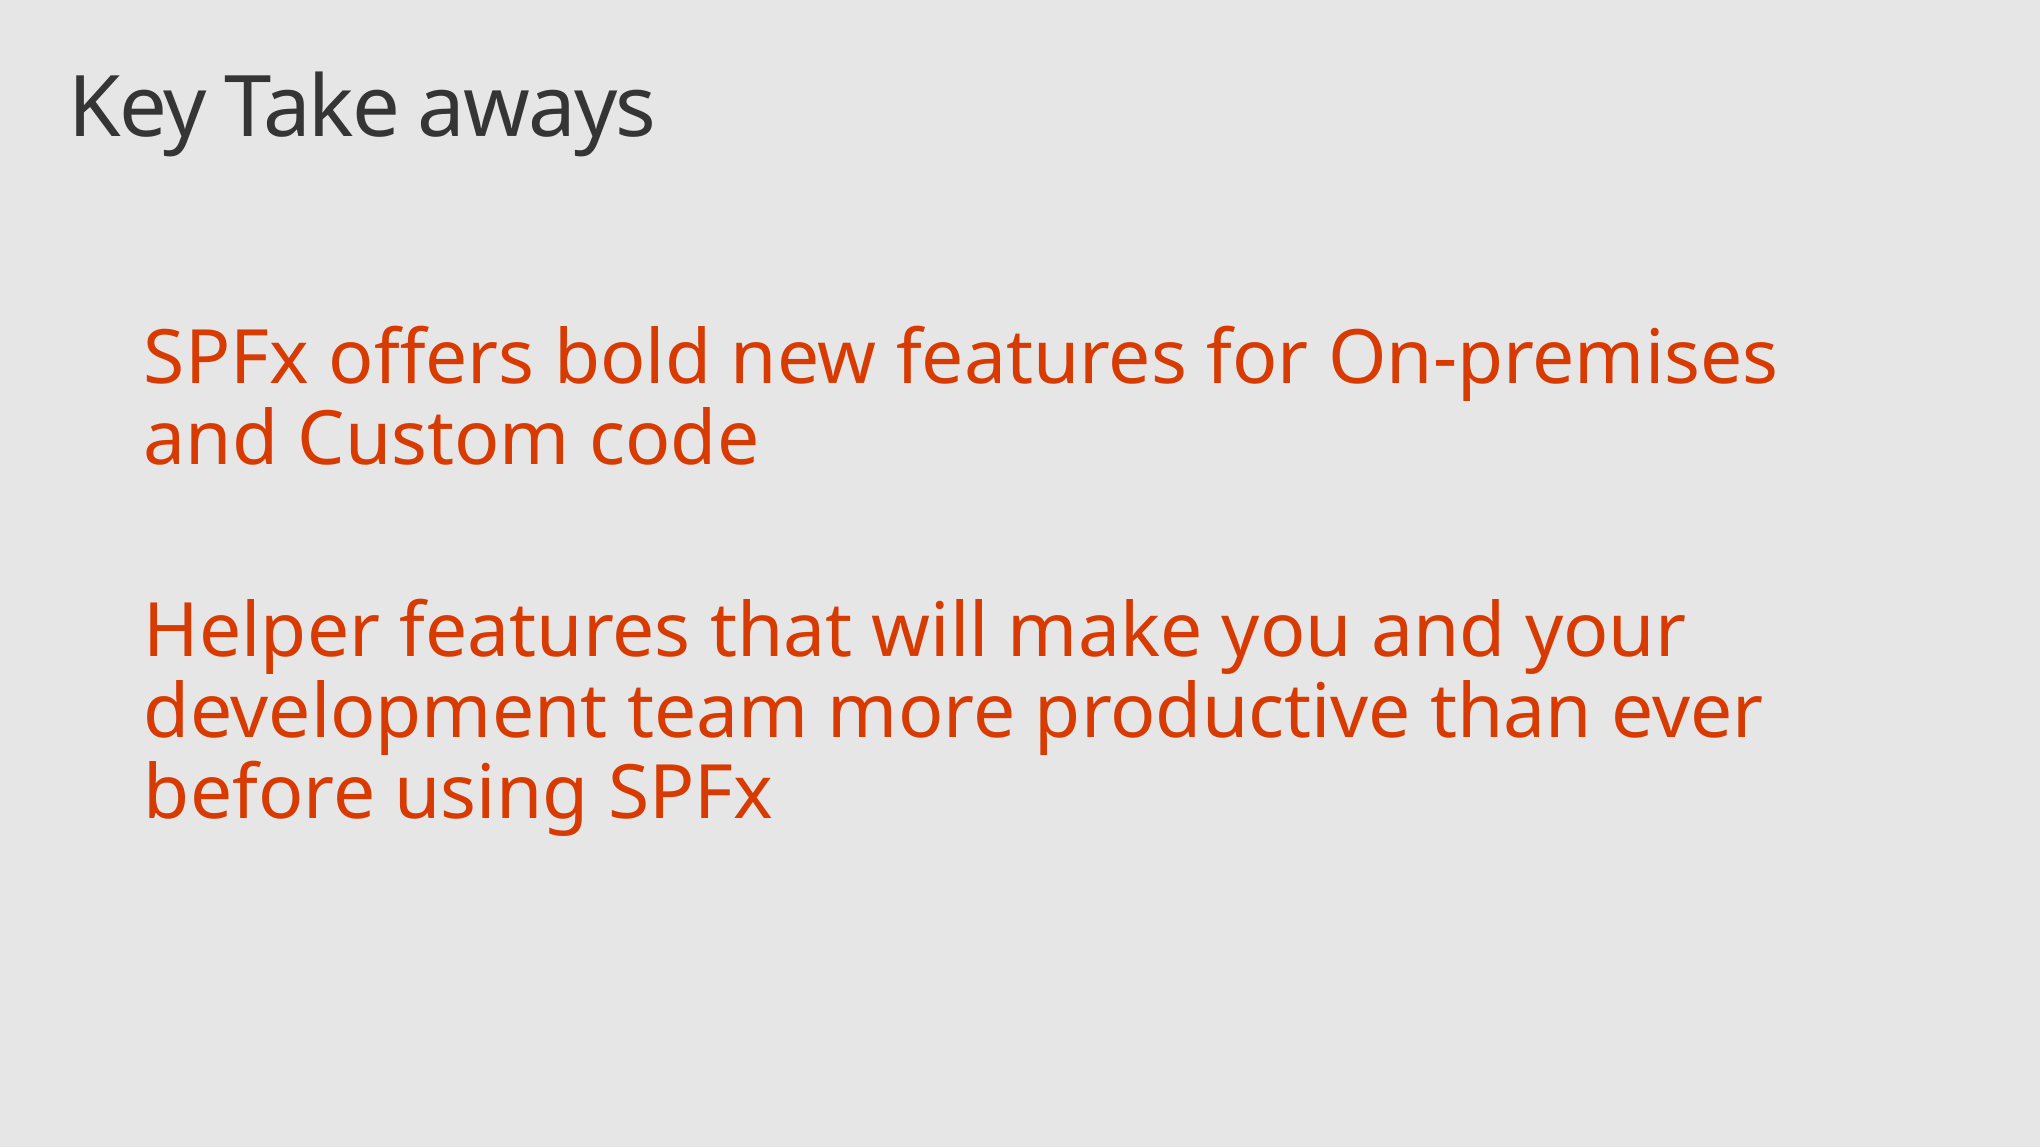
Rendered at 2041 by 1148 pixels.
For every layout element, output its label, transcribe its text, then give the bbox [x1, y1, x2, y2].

list SPFx offers bold new features for On-premises and Custom code Helper features that will make you and your development team more productive than ever before using SPFx [120, 303, 1846, 862]
title Key Take aways [45, 48, 1996, 199]
